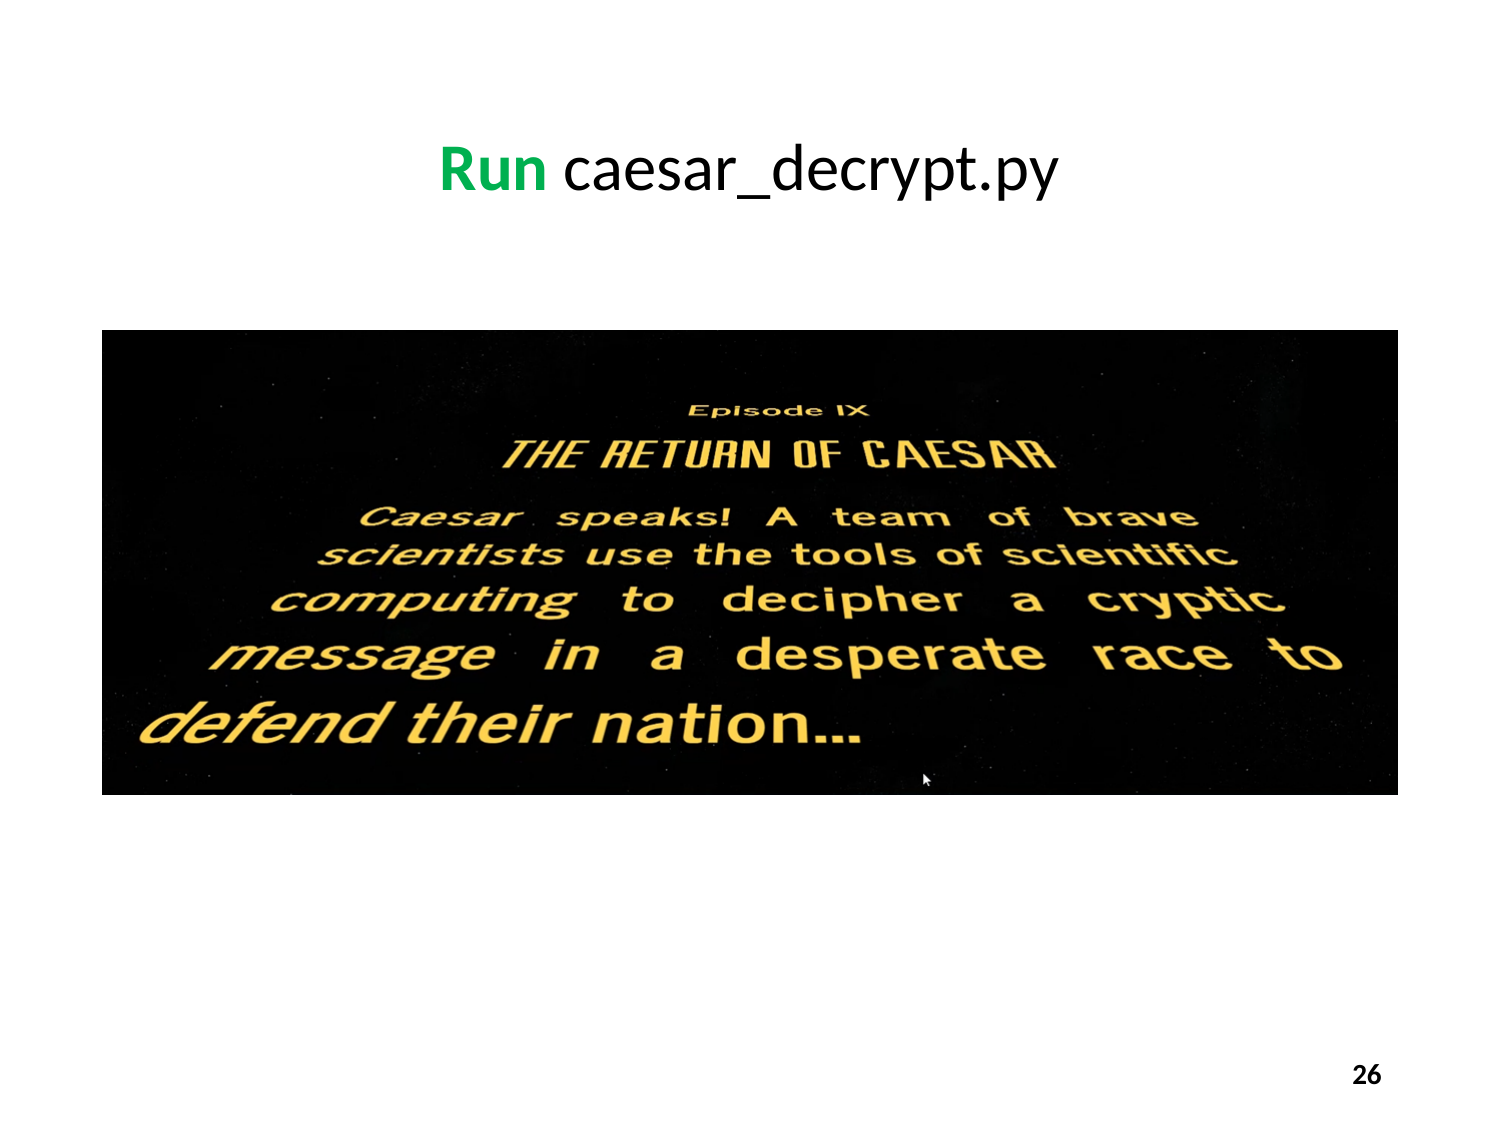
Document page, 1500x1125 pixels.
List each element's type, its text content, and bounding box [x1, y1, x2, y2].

picture [102, 330, 1398, 795]
title Run caesar_decrypt.py [103, 59, 1397, 278]
slide_number 26 [1059, 1042, 1397, 1103]
